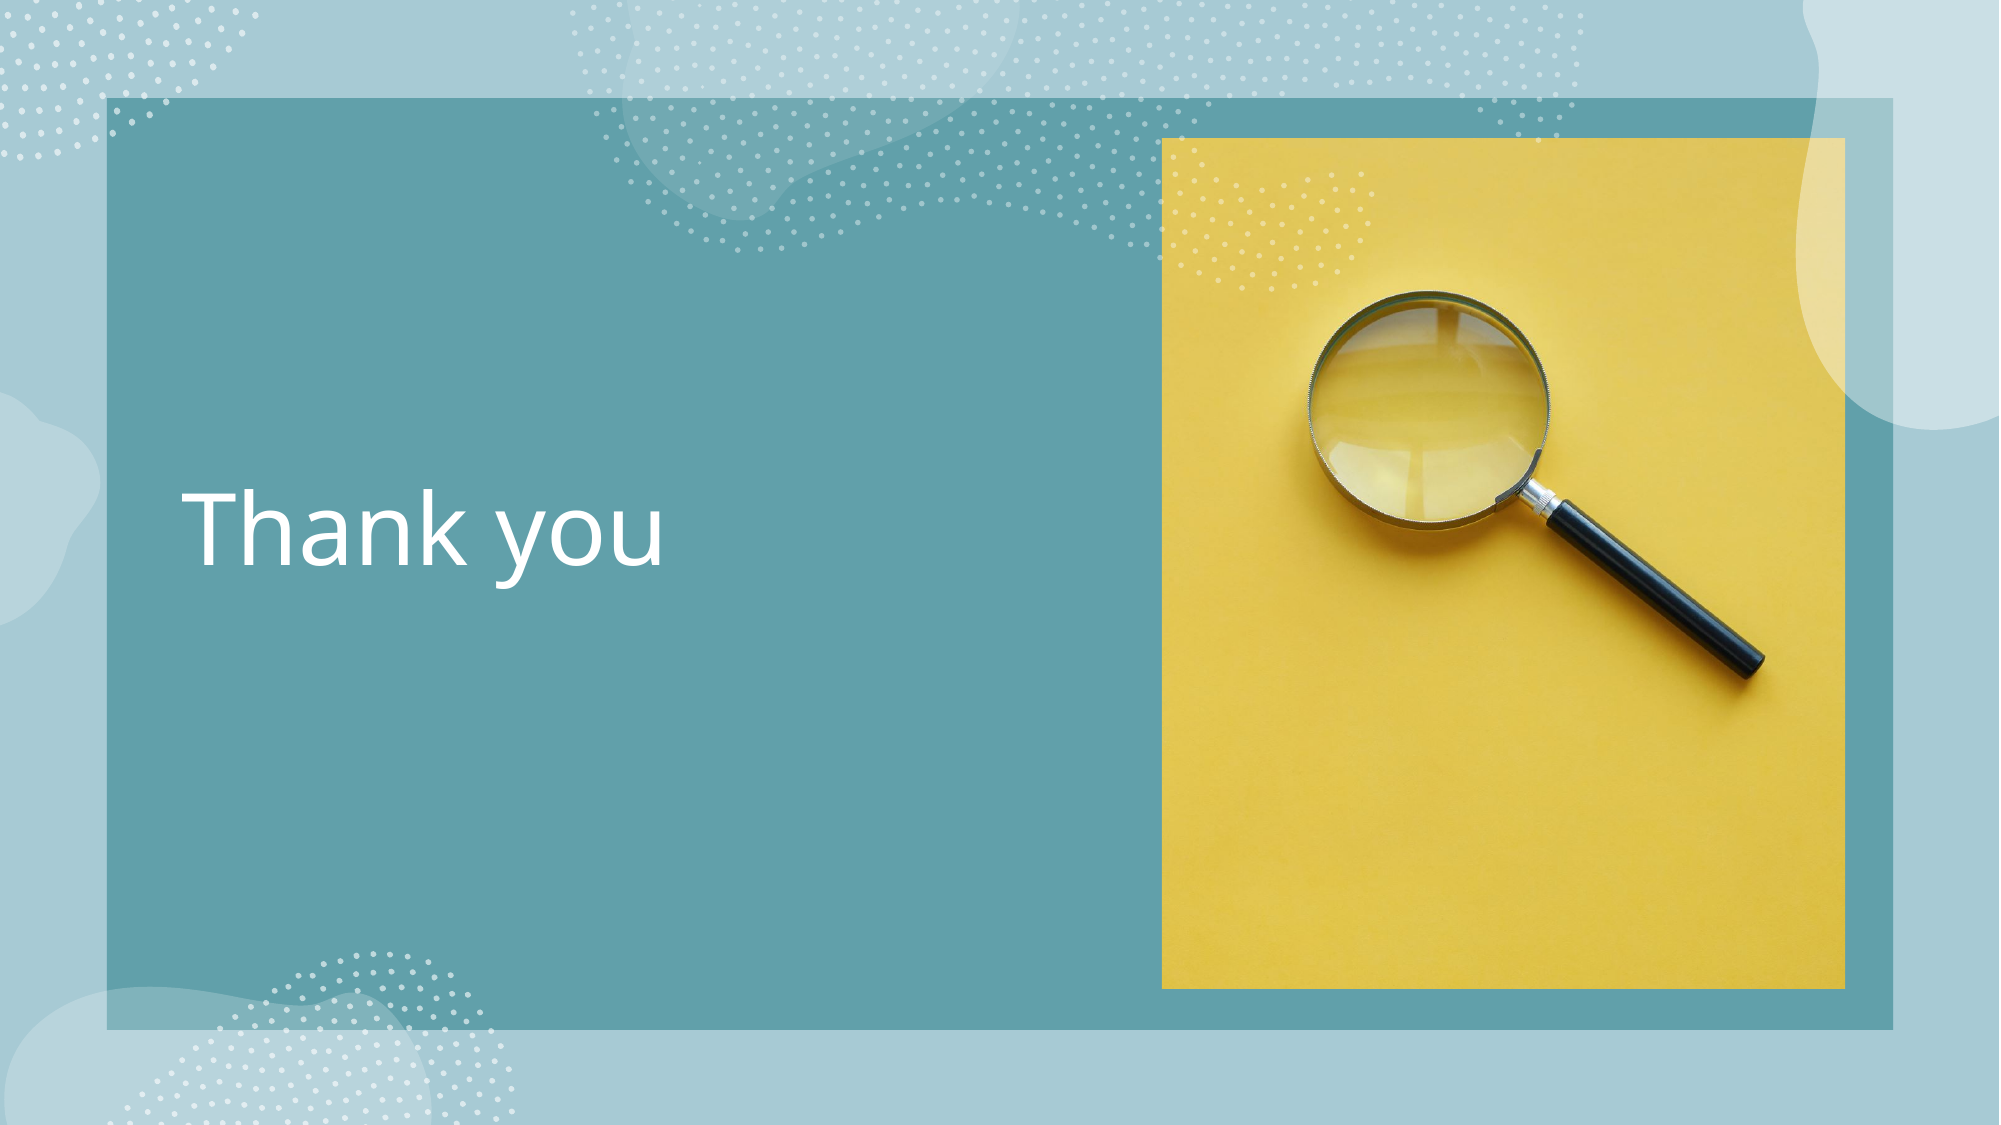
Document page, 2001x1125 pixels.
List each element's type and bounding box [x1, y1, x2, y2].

text_box [0, 0, 2000, 1125]
